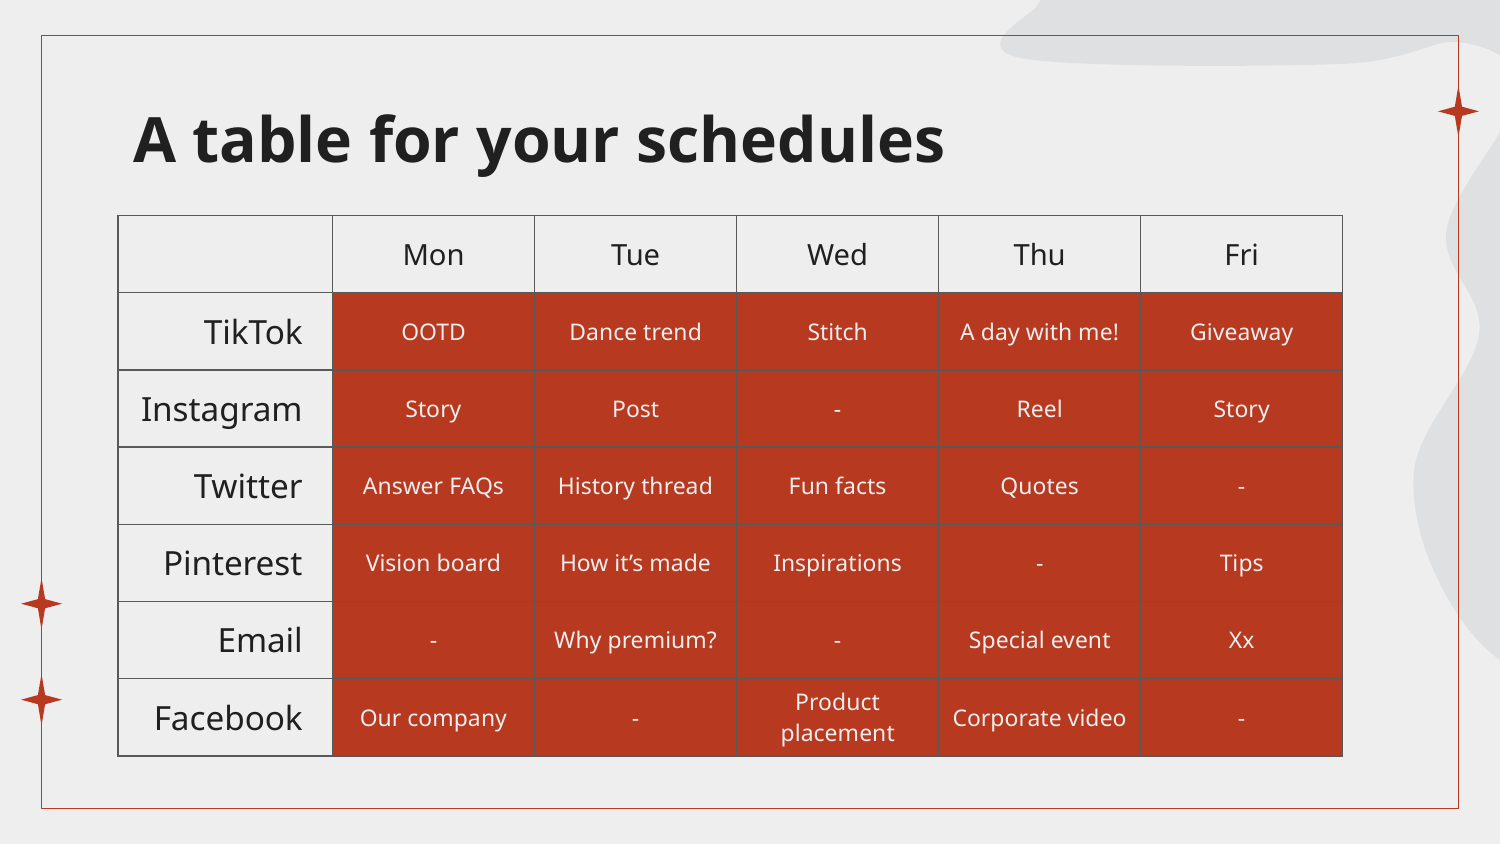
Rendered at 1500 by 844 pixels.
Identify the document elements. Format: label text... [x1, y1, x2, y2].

table_cell Post [535, 371, 736, 446]
table_cell Reel [939, 371, 1140, 446]
table_cell Dance trend [535, 293, 736, 369]
table_header Mon [333, 216, 534, 292]
table_cell Why premium? [535, 602, 736, 678]
table_cell Story [333, 371, 534, 446]
table_header Fri [1141, 216, 1342, 292]
table_cell - [737, 371, 938, 446]
table_cell Stitch [737, 293, 938, 369]
title A table for your schedules [118, 85, 1382, 180]
table_cell Xx [1141, 602, 1342, 678]
table_cell - [1141, 448, 1342, 524]
table_cell Corporate video [939, 679, 1140, 755]
table_cell Giveaway [1141, 293, 1342, 369]
table_header [119, 216, 332, 292]
table_cell Story [1141, 371, 1342, 446]
table_cell - [1141, 679, 1342, 755]
table_cell Product placement [737, 679, 938, 755]
table_cell Answer FAQs [333, 448, 534, 524]
table_cell Instagram [119, 371, 332, 446]
table_header Tue [535, 216, 736, 292]
table_cell Pinterest [119, 525, 332, 601]
table_cell A day with me! [939, 293, 1140, 369]
table_cell TikTok [119, 293, 332, 369]
table_cell Special event [939, 602, 1140, 678]
table_cell - [939, 525, 1140, 601]
table_cell Twitter [119, 448, 332, 524]
table_cell Fun facts [737, 448, 938, 524]
table_cell Vision board [333, 525, 534, 601]
table_cell Facebook [119, 679, 332, 755]
table_cell OOTD [333, 293, 534, 369]
table_header Thu [939, 216, 1140, 292]
table_cell - [737, 602, 938, 678]
table_cell History thread [535, 448, 736, 524]
table_cell How it’s made [535, 525, 736, 601]
table_cell Inspirations [737, 525, 938, 601]
table_cell Quotes [939, 448, 1140, 524]
table_cell Email [119, 602, 332, 678]
table_cell - [333, 602, 534, 678]
table_header Wed [737, 216, 938, 292]
table_cell - [535, 679, 736, 755]
table_cell Our company [333, 679, 534, 755]
table_cell Tips [1141, 525, 1342, 601]
